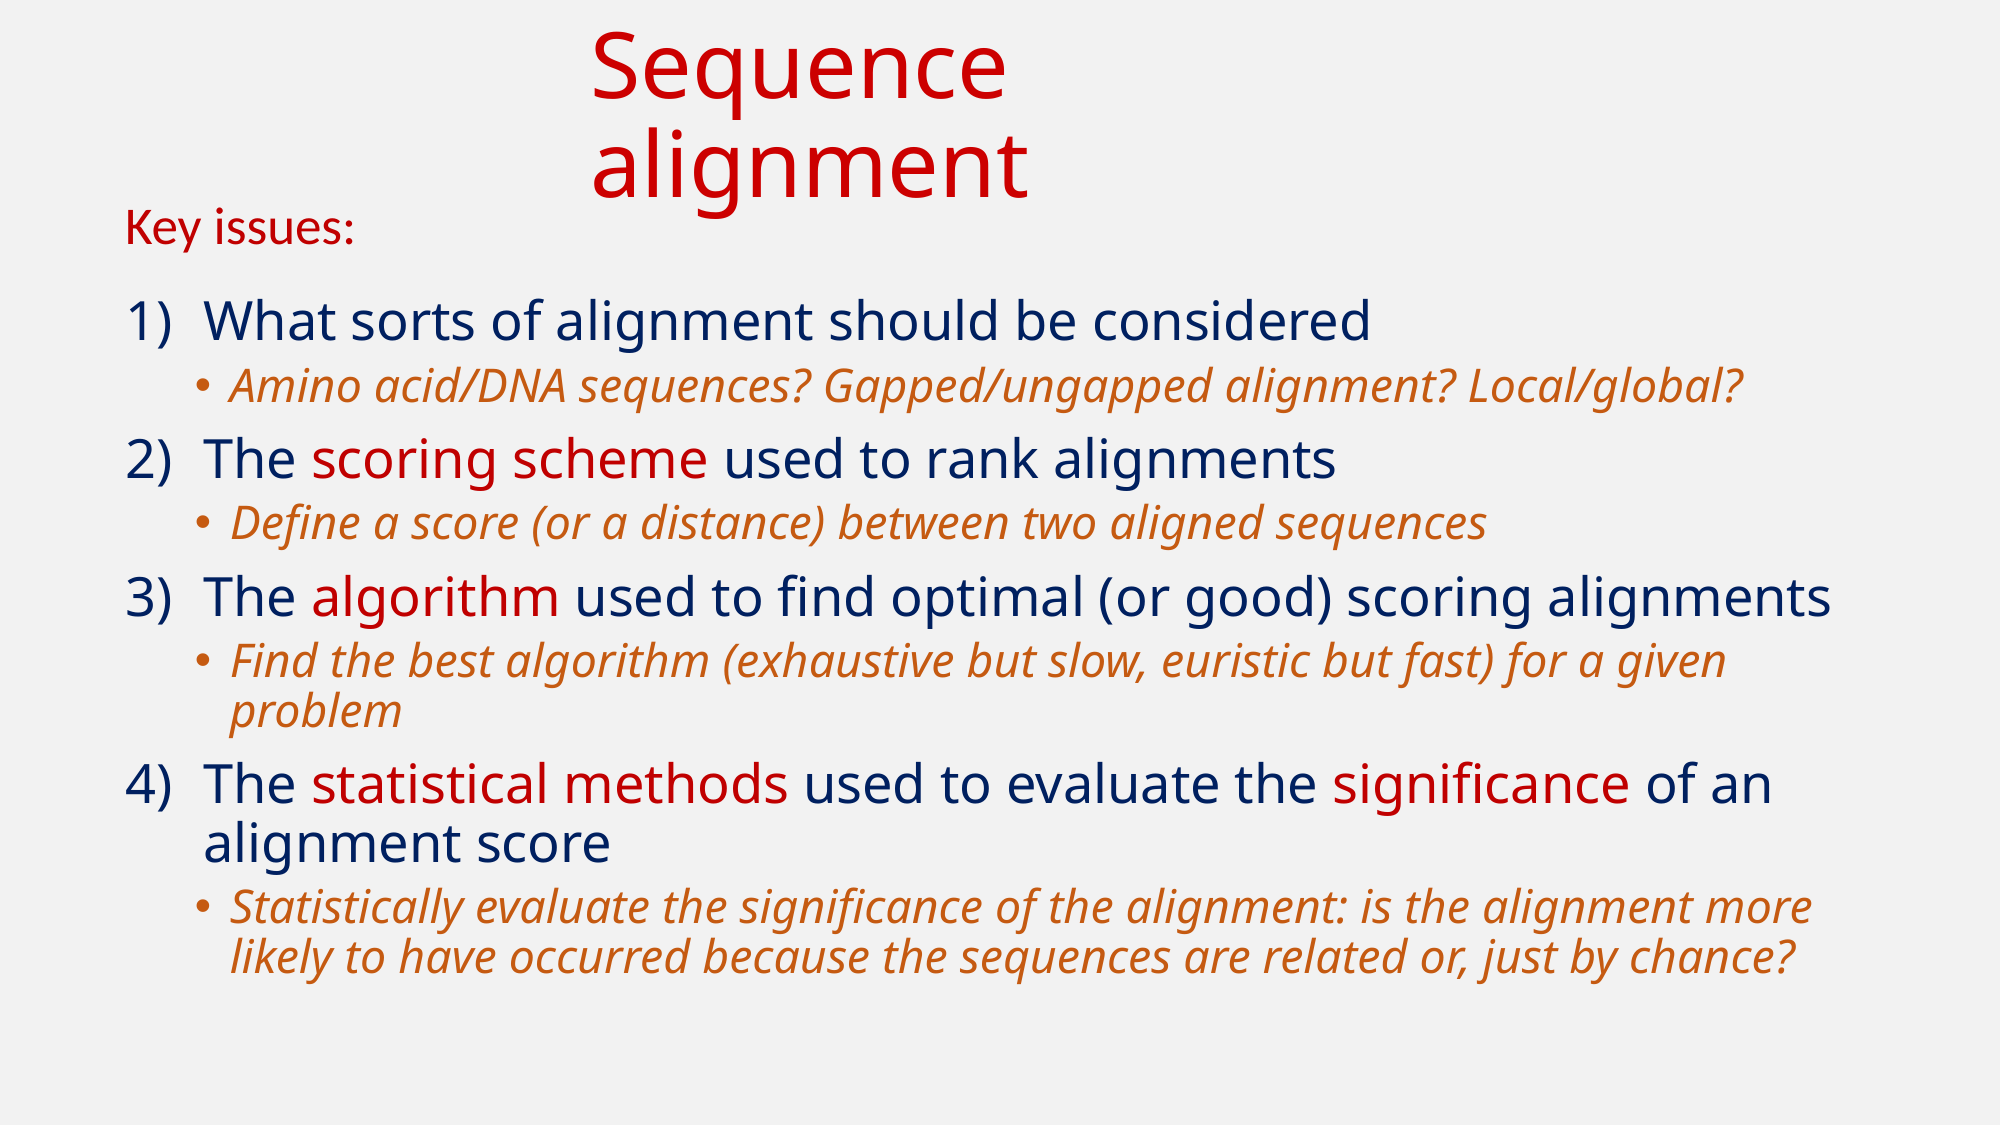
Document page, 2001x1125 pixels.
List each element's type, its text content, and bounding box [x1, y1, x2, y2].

list Key issues: [110, 190, 1921, 264]
title Sequence alignment [575, 9, 1456, 190]
text_box What sorts of alignment should be considered Amino acid/DNA sequences? Gapped/ungapped alignment? Local/global? The scoring scheme used to rank alignments Define a score (or a distance) between two aligned sequences The algorithm used to find optimal (or good) scoring alignments Find the best algorithm (exhaustive but slow, euristic but fast) for a given problem The statistical methods used to evaluate the significance of an alignment score Statistically evaluate the significance of the alignment: is the alignment more likely to have occurred because the sequences are related or, just by chance? [110, 286, 1921, 998]
